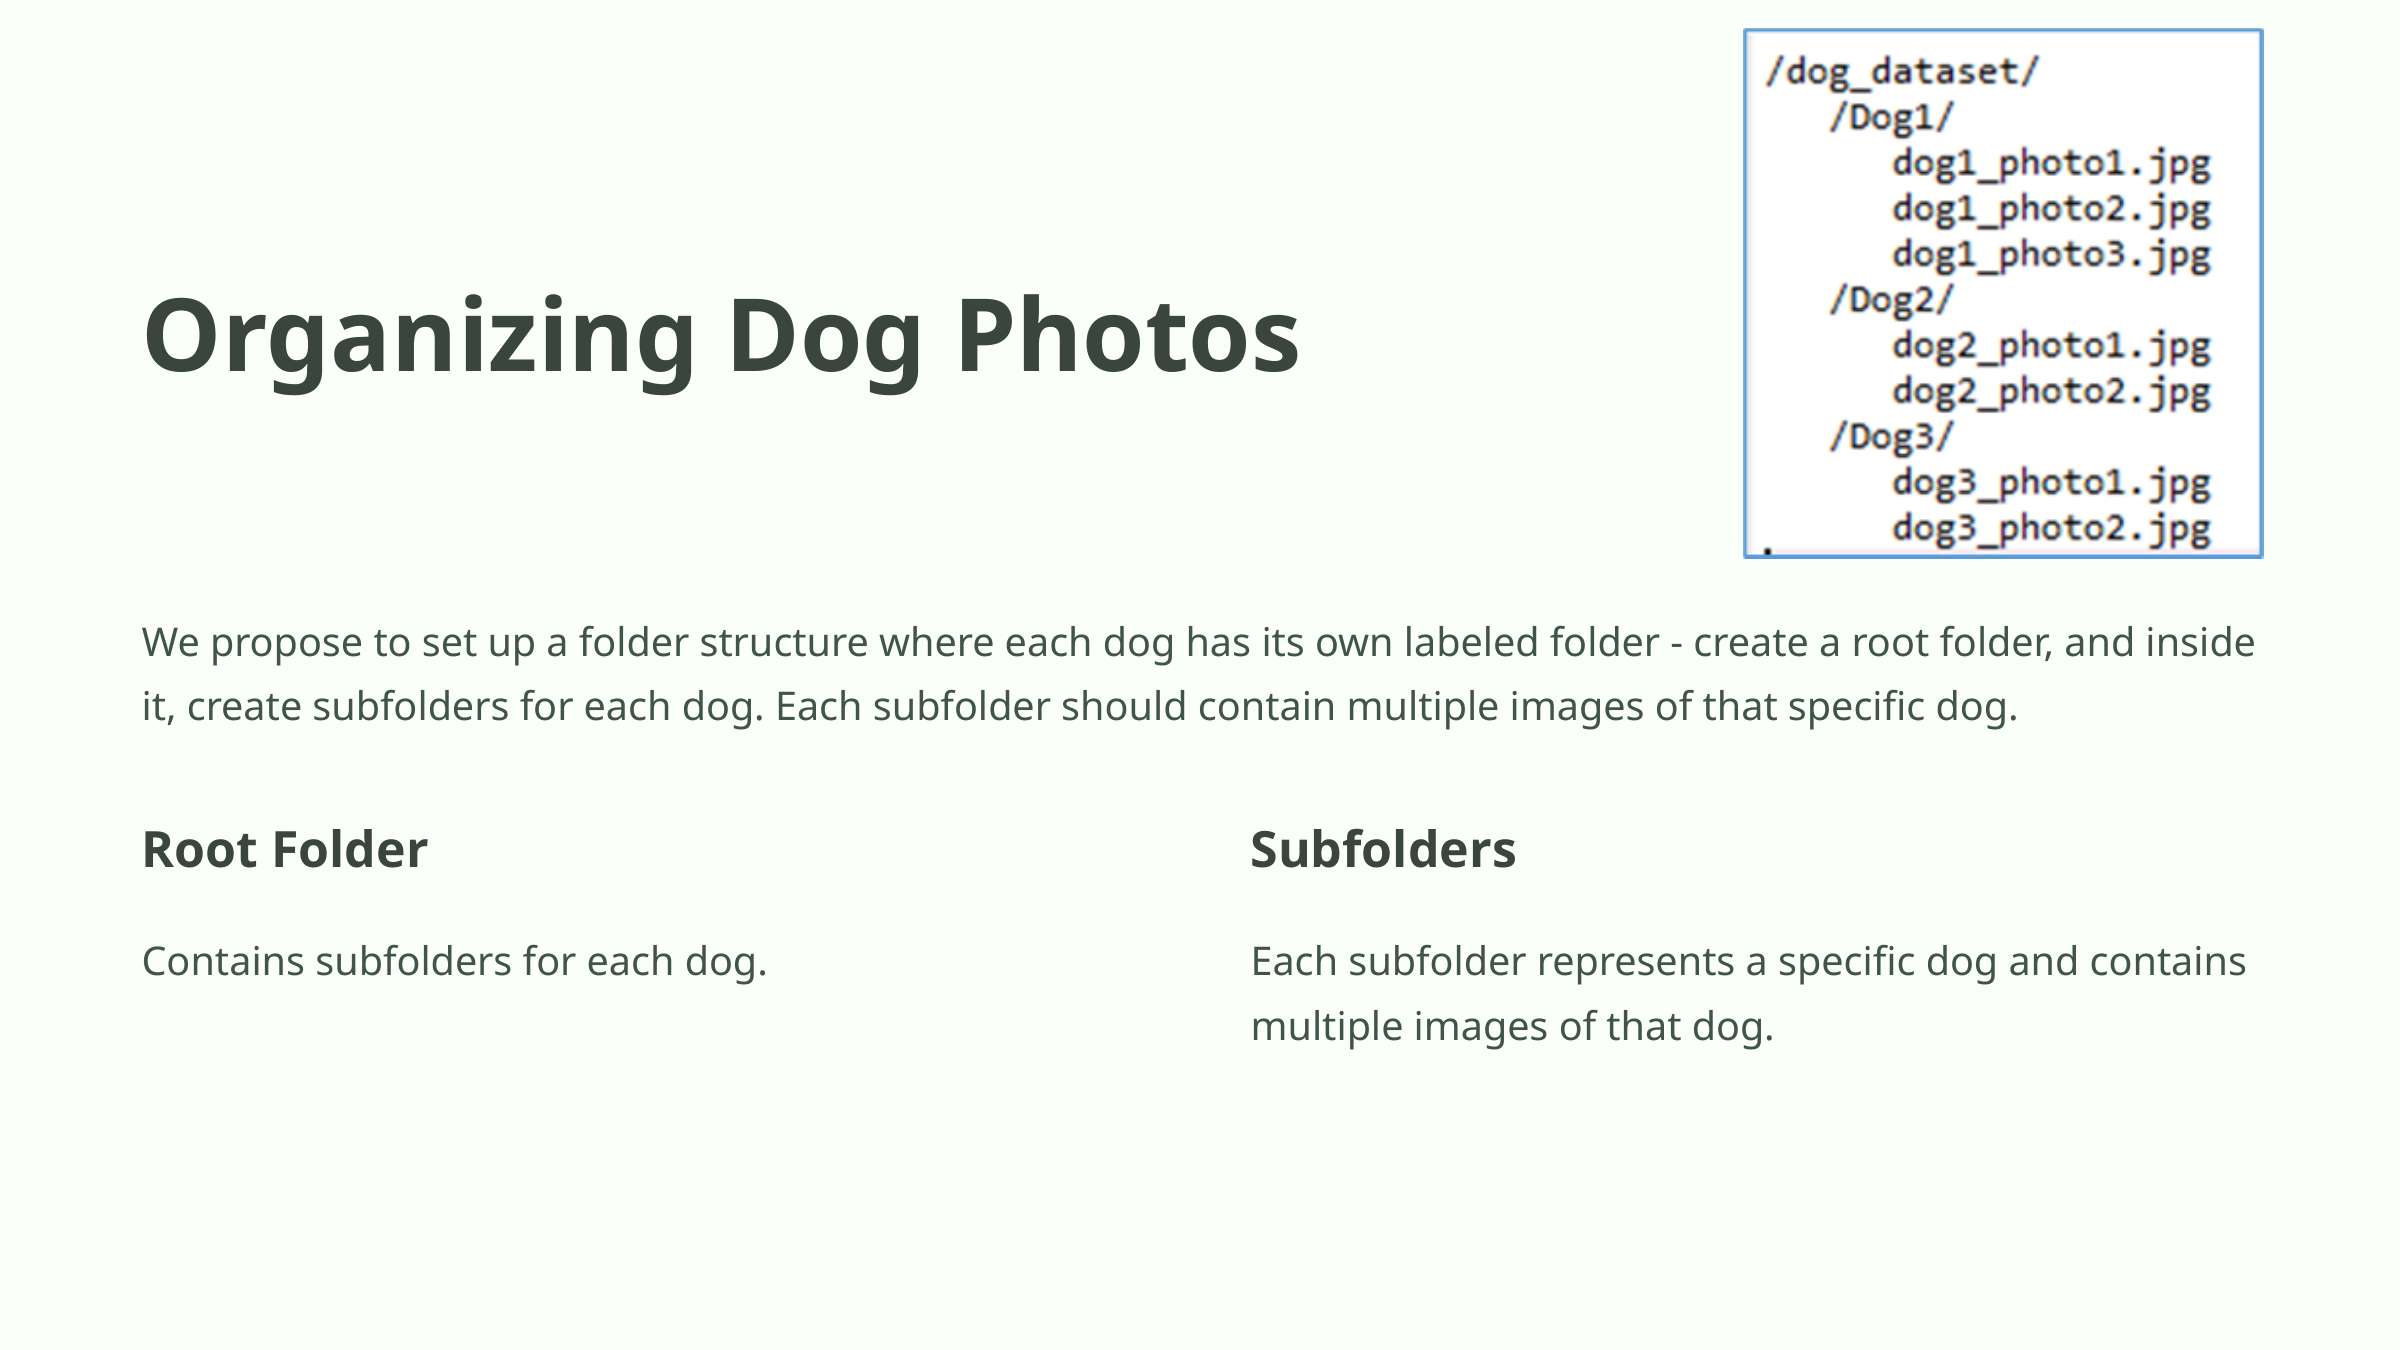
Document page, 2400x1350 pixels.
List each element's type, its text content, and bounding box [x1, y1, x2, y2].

text_box Root Folder [141, 814, 648, 879]
text_box We propose to set up a folder structure where each dog has its own labeled folder - create a root folder, and inside it, create subfolders for each dog. Each subfolder should contain multiple images of that specific dog. [141, 599, 2259, 729]
text_box Contains subfolders for each dog. [141, 918, 1151, 984]
text_box Organizing Dog Photos [141, 265, 1743, 519]
text_box Subfolders [1250, 814, 1757, 879]
picture [1743, 28, 2264, 559]
text_box Each subfolder represents a specific dog and contains multiple images of that dog. [1250, 918, 2260, 1049]
